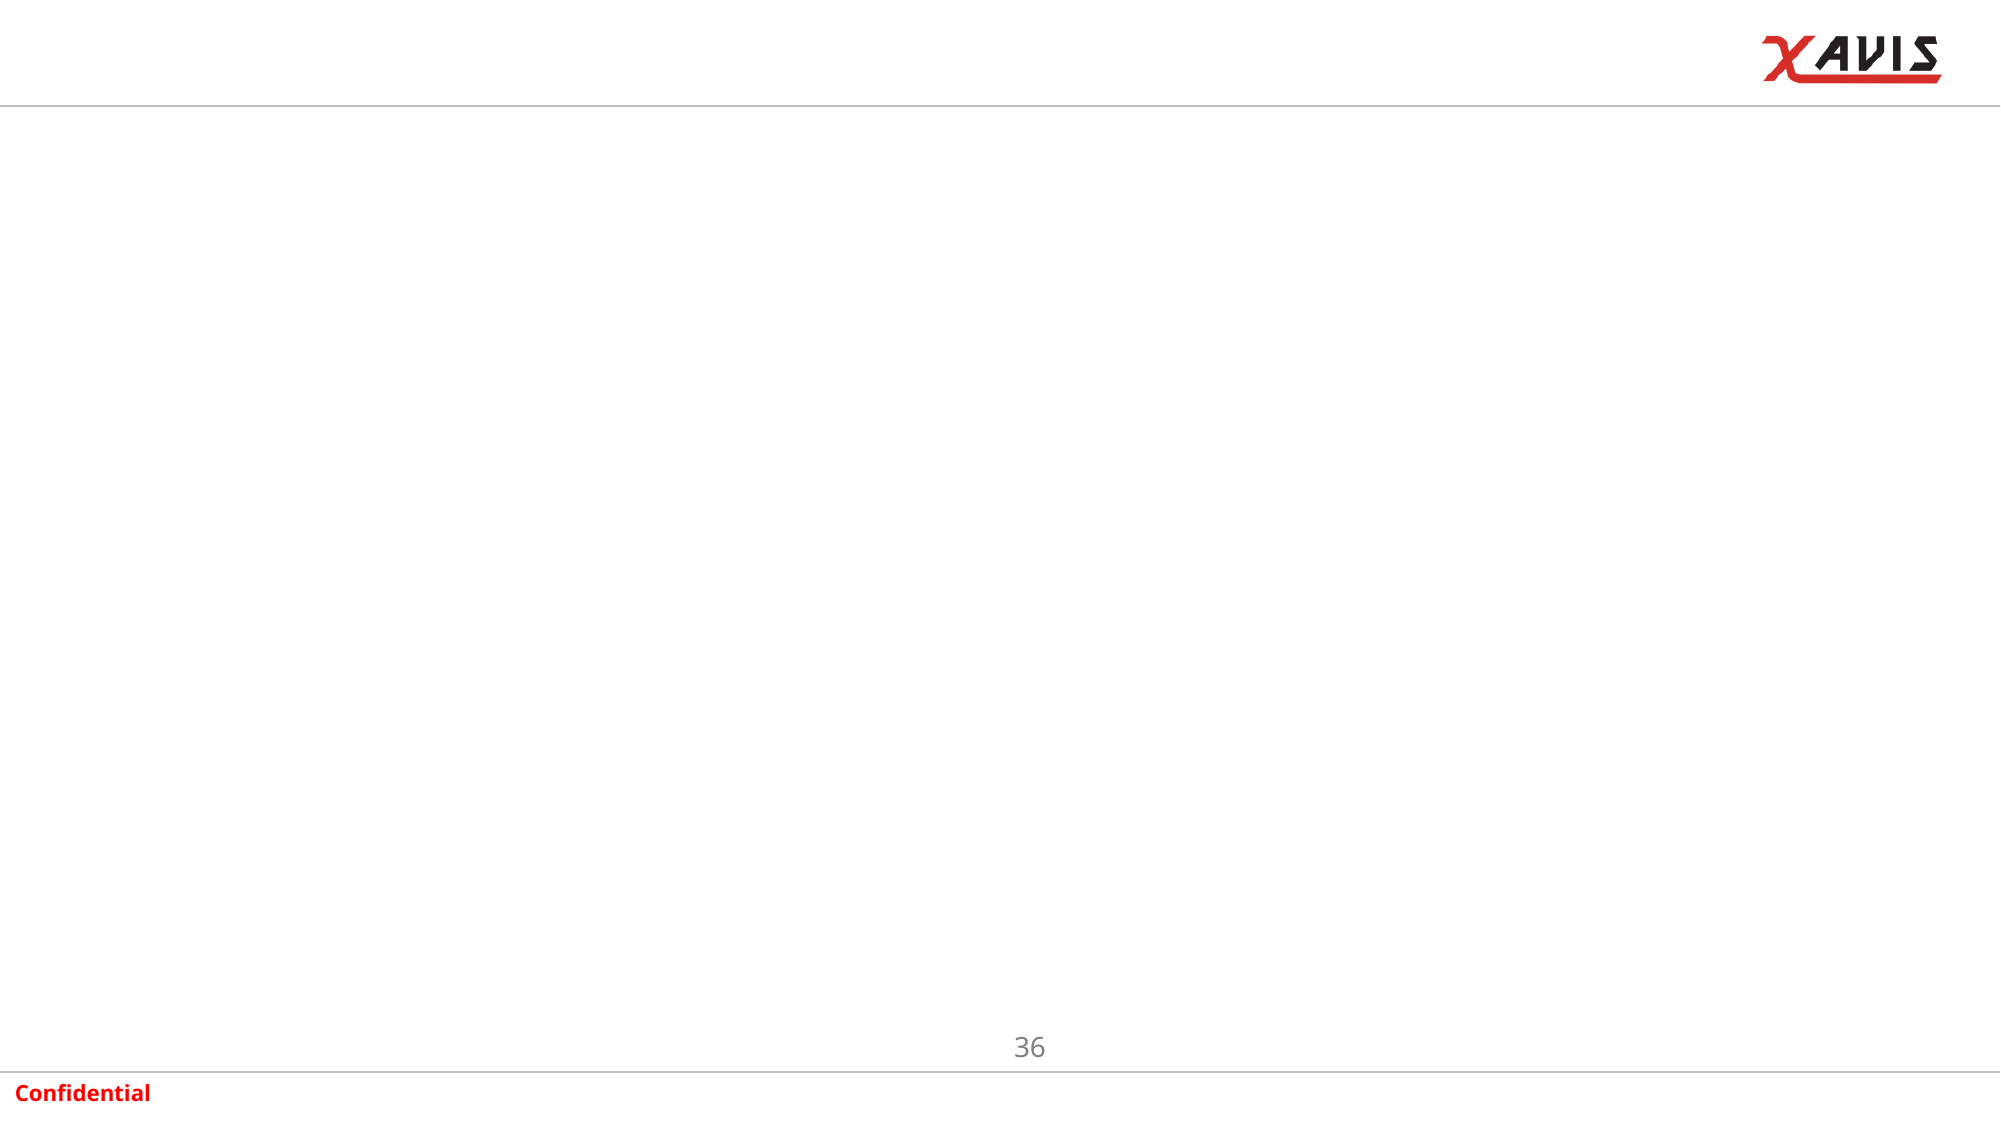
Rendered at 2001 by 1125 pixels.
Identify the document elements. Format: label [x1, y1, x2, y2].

picture [1756, 26, 1946, 89]
